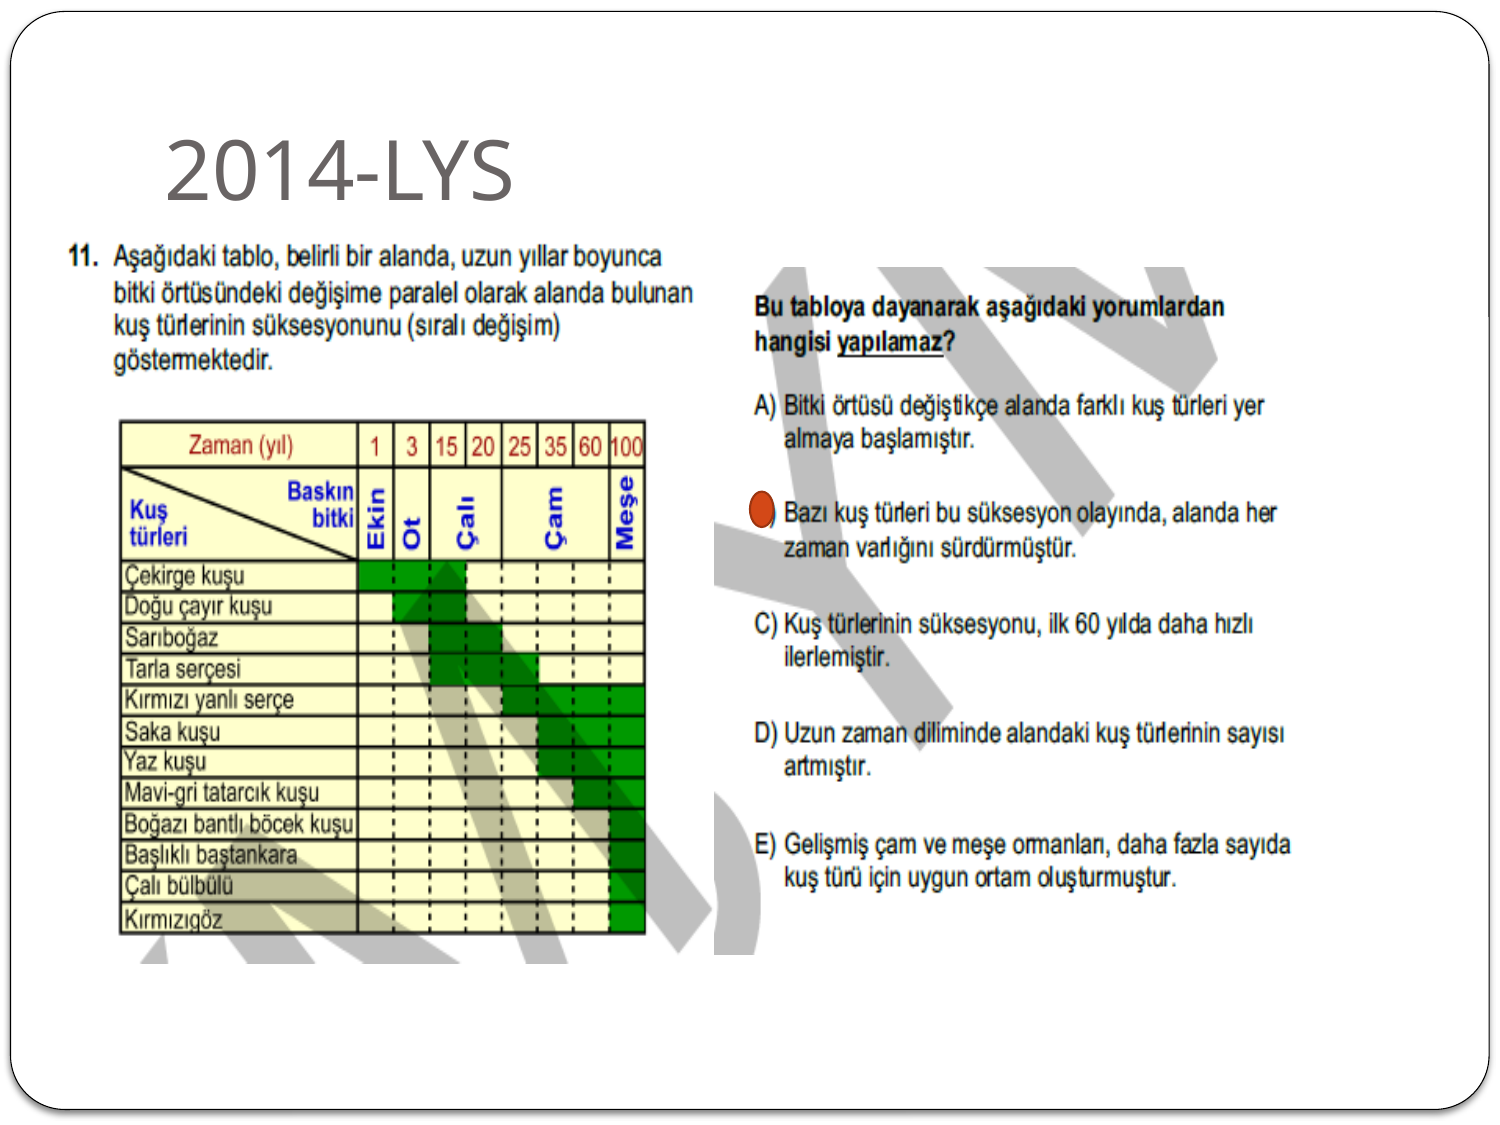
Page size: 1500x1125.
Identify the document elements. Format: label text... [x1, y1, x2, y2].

picture [714, 266, 1387, 955]
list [63, 219, 801, 965]
title 2014-LYS [150, 45, 1425, 233]
